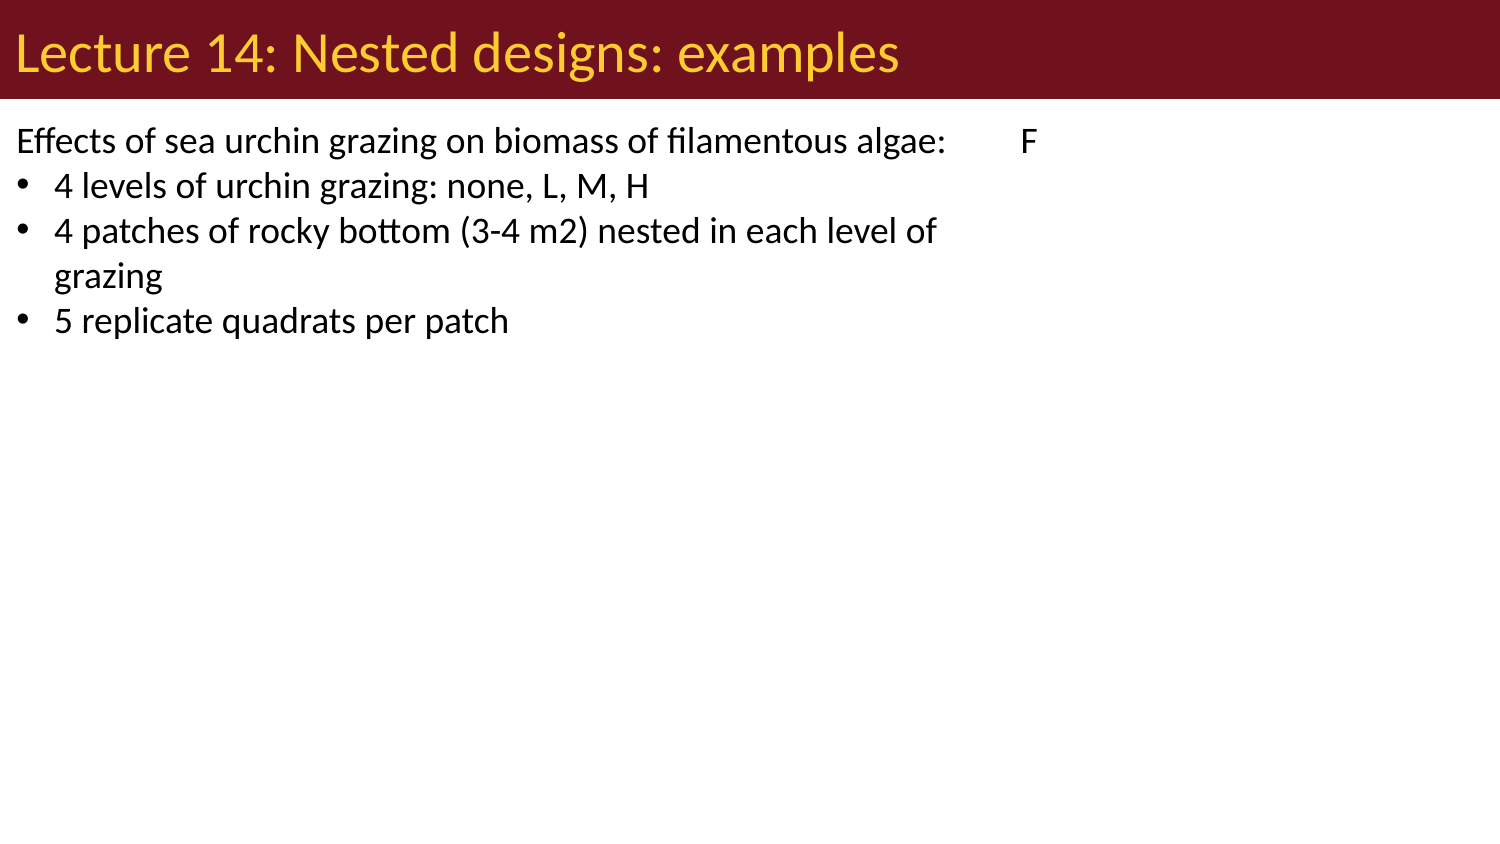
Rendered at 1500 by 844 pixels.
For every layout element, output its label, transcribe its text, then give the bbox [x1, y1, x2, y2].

title Lecture 14: Nested designs: examples [0, 0, 1500, 99]
list F [1005, 108, 1464, 844]
list Effects of sea urchin grazing on biomass of filamentous algae: 4 levels of urchin grazing: none, L, M, H 4 patches of rocky bottom (3-4 m2) nested in each level of grazing 5 replicate quadrats per patch [1, 108, 988, 844]
